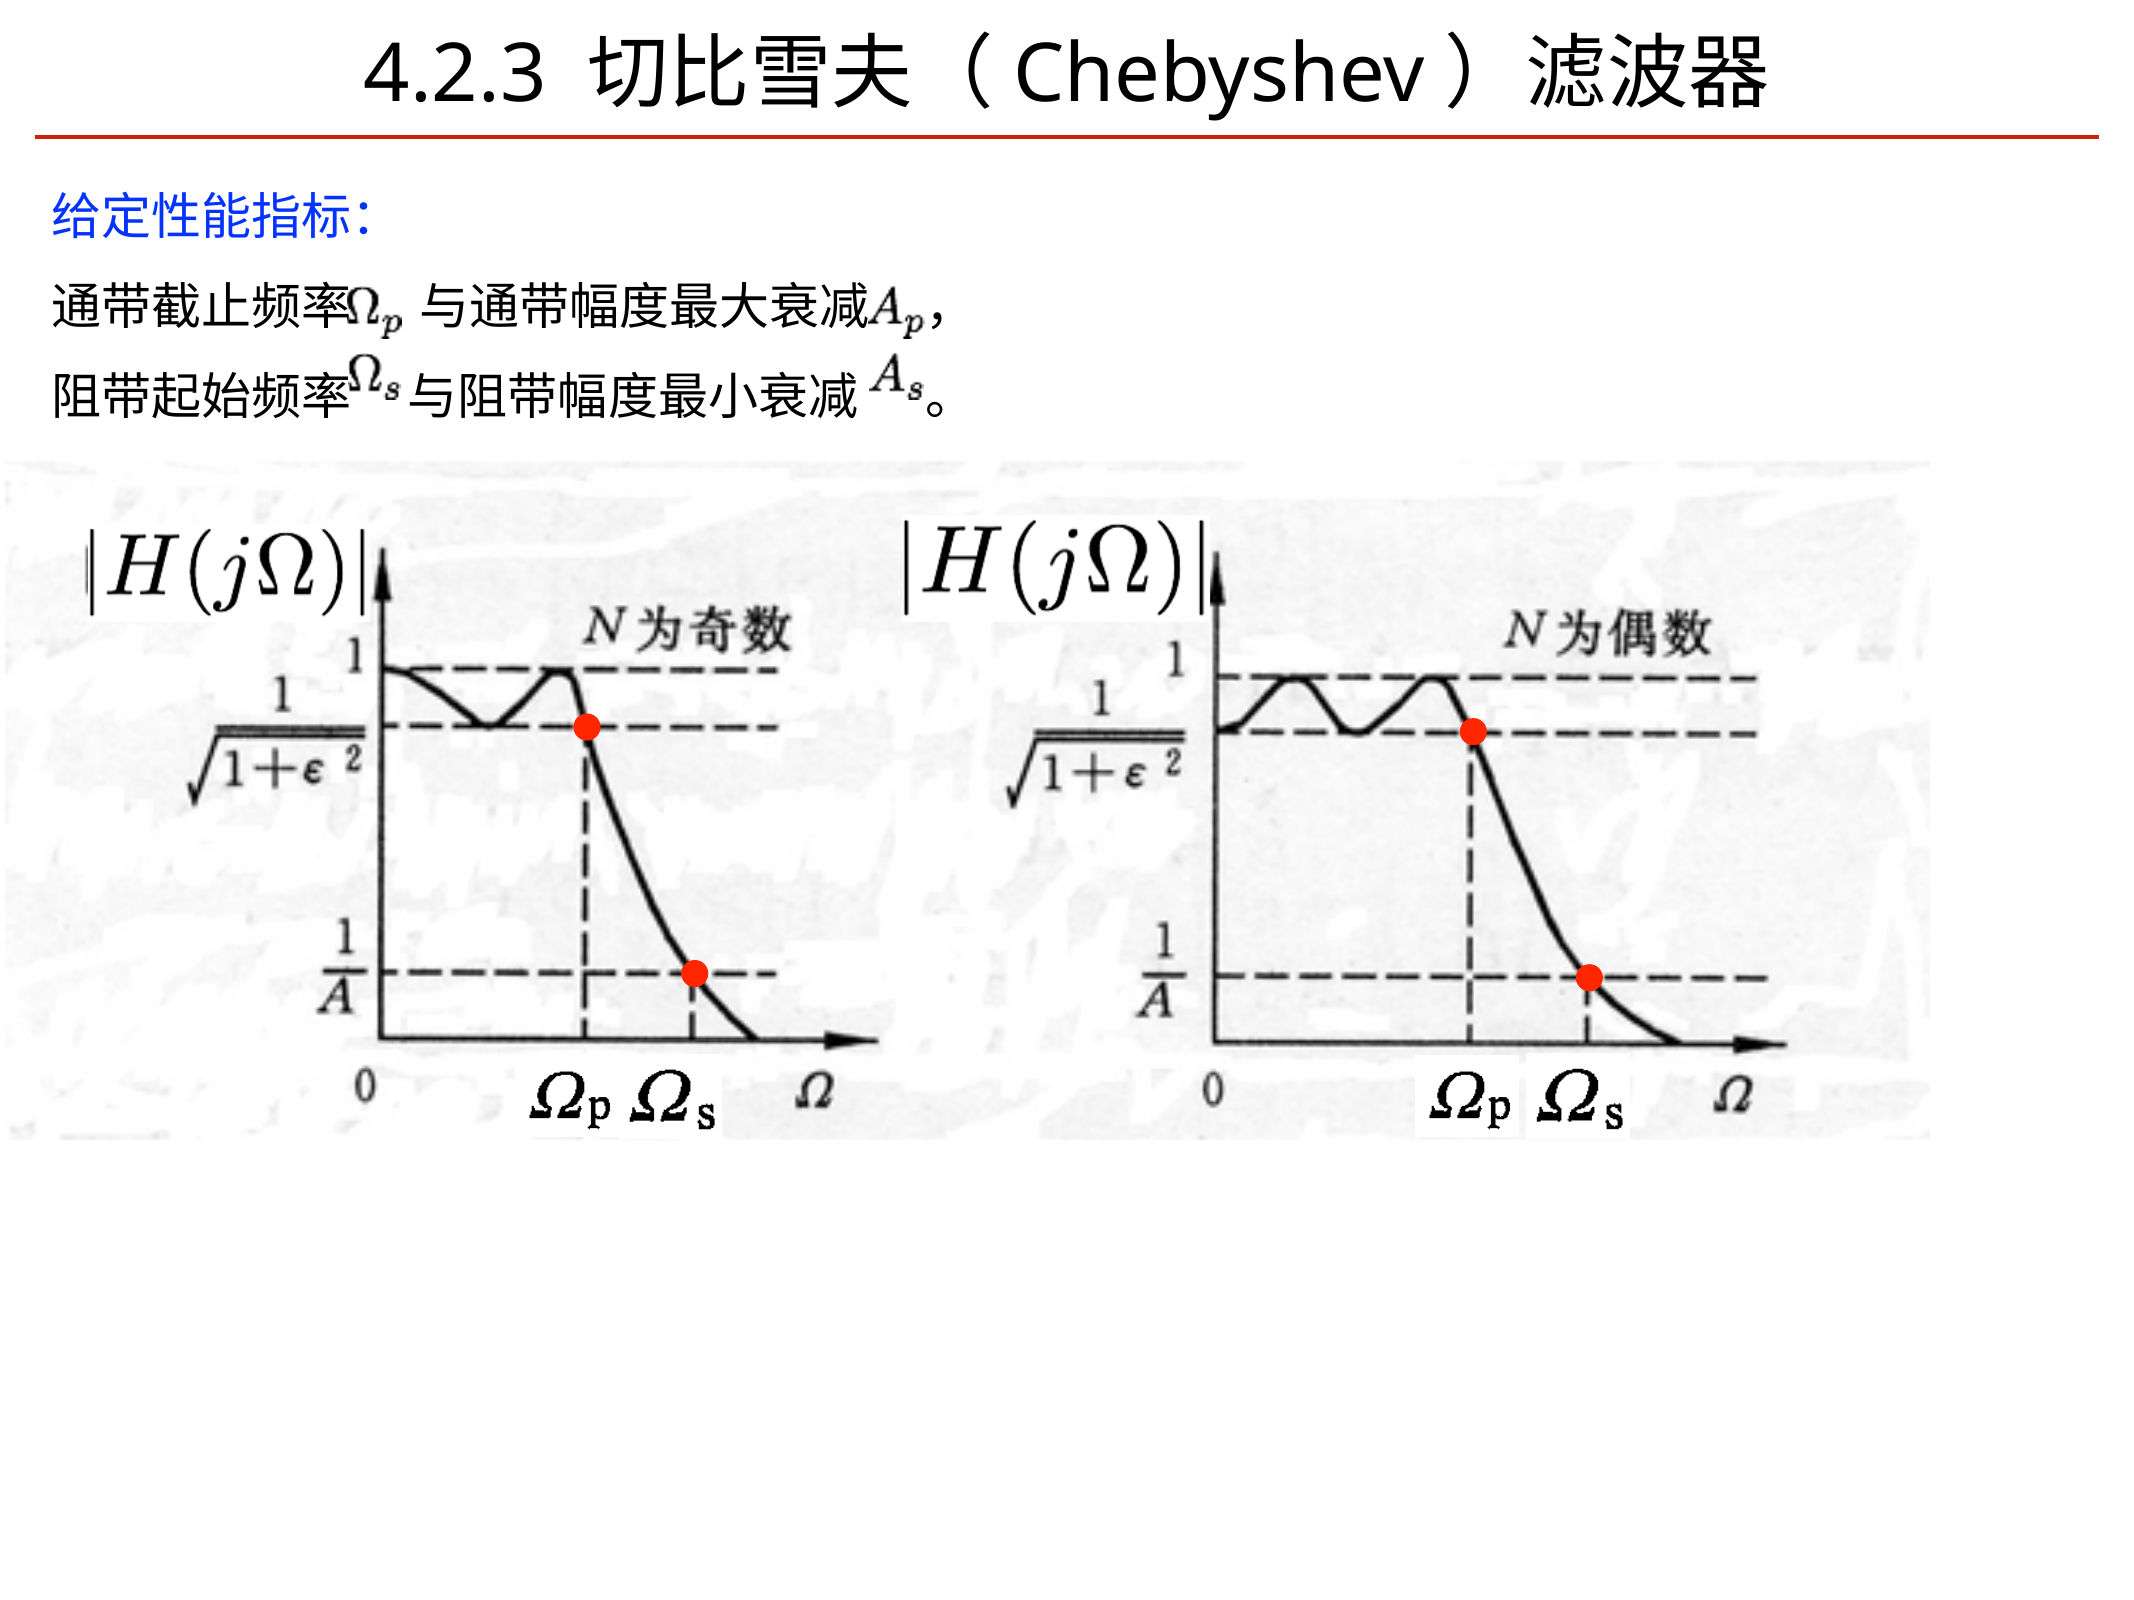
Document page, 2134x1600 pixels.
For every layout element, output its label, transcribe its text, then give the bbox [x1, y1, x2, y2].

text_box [24, 149, 1004, 430]
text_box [0, 456, 1930, 1144]
title 4.2.3 切比雪夫（Chebyshev）滤波器 [155, 0, 1978, 140]
